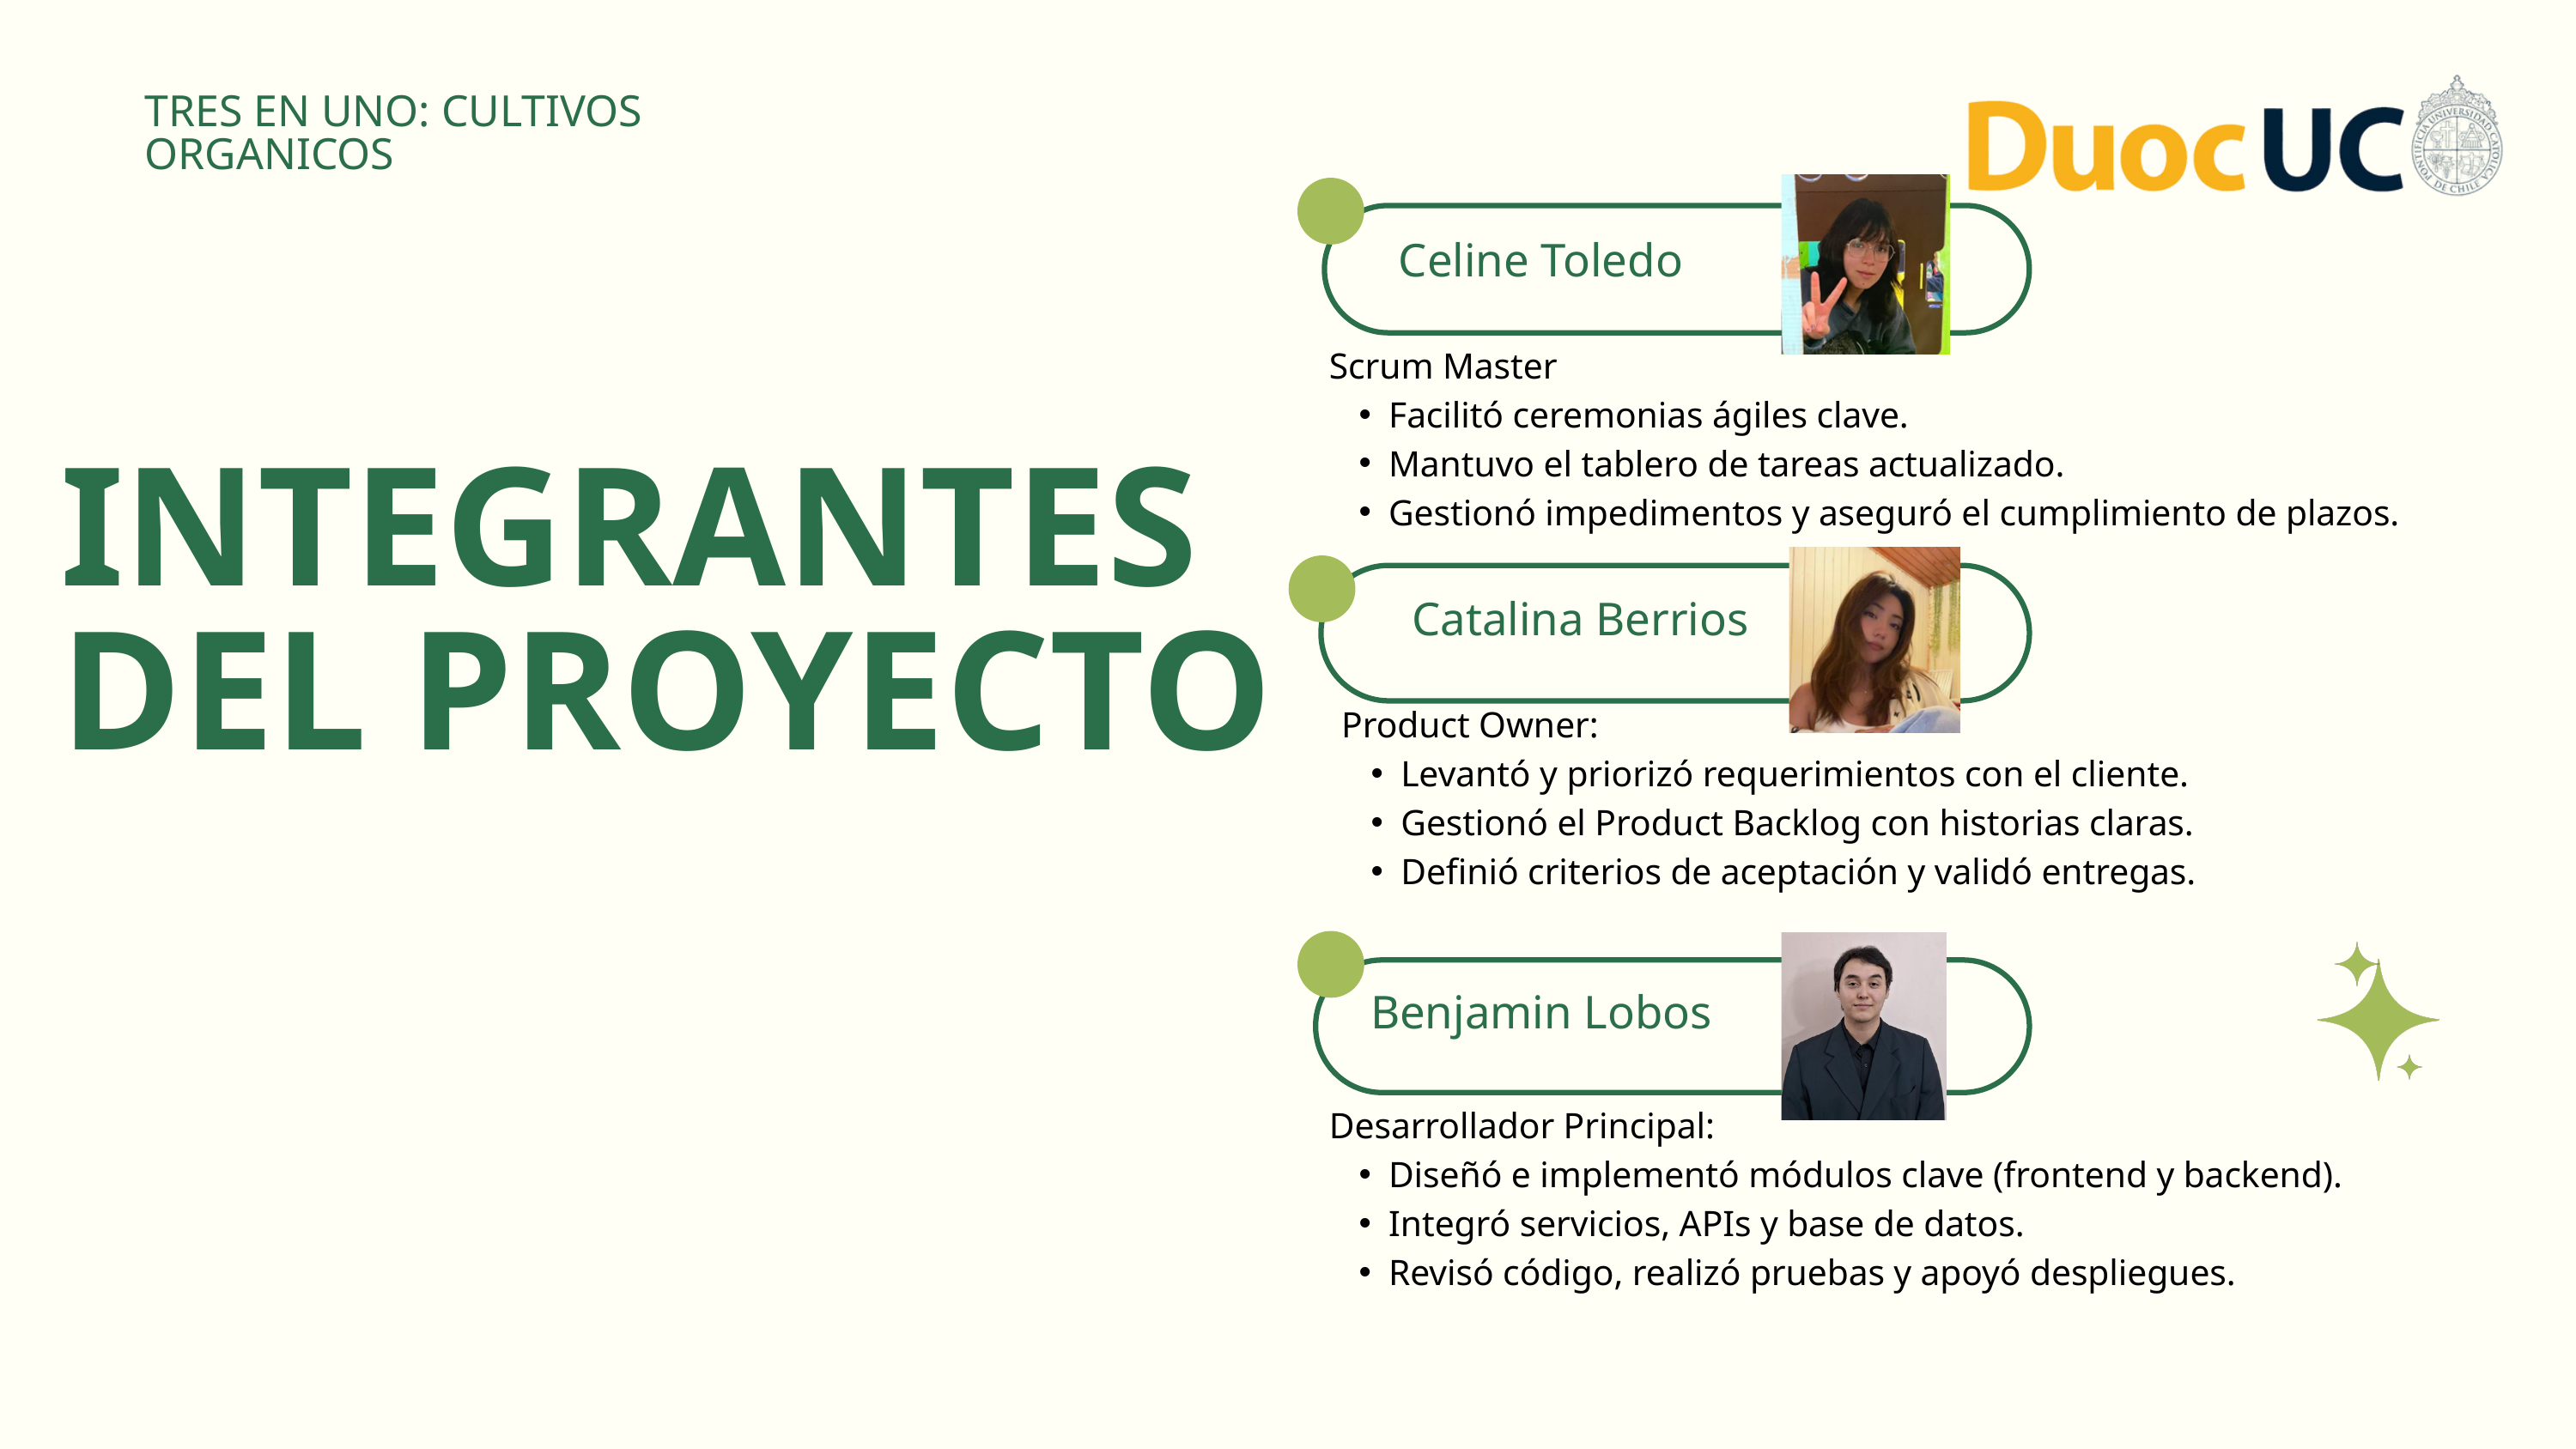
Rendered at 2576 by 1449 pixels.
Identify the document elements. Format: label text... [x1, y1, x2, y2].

text_box [2330, 941, 2384, 991]
text_box TRES EN UNO: CULTIVOS ORGANICOS [144, 92, 879, 179]
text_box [1324, 205, 2030, 333]
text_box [1315, 960, 2030, 1093]
text_box Product Owner: Levantó y priorizó requerimientos con el cliente. Gestionó el Product Backlog con historias claras. Definió criterios de aceptación y validó entregas. [1341, 695, 2425, 941]
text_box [1297, 177, 1364, 246]
text_box [1781, 174, 1950, 203]
text_box INTEGRANTES DEL PROYECTO [60, 454, 1276, 784]
text_box [2306, 948, 2451, 1092]
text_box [1297, 931, 1365, 998]
text_box [1781, 941, 1947, 958]
text_box [1961, 67, 2510, 203]
text_box Desarrollador Principal: Diseñó e implementó módulos clave (frontend y backend). Integró servicios, APIs y base de datos. Revisó código, realizó pruebas y apoyó despliegues. [1328, 1096, 2421, 1391]
text_box Scrum Master Facilitó ceremonias ágiles clave. Mantuvo el tablero de tareas actualizado. Gestionó impedimentos y aseguró el cumplimiento de plazos. [1328, 336, 2421, 631]
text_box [1288, 555, 1356, 623]
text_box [1321, 565, 2030, 701]
